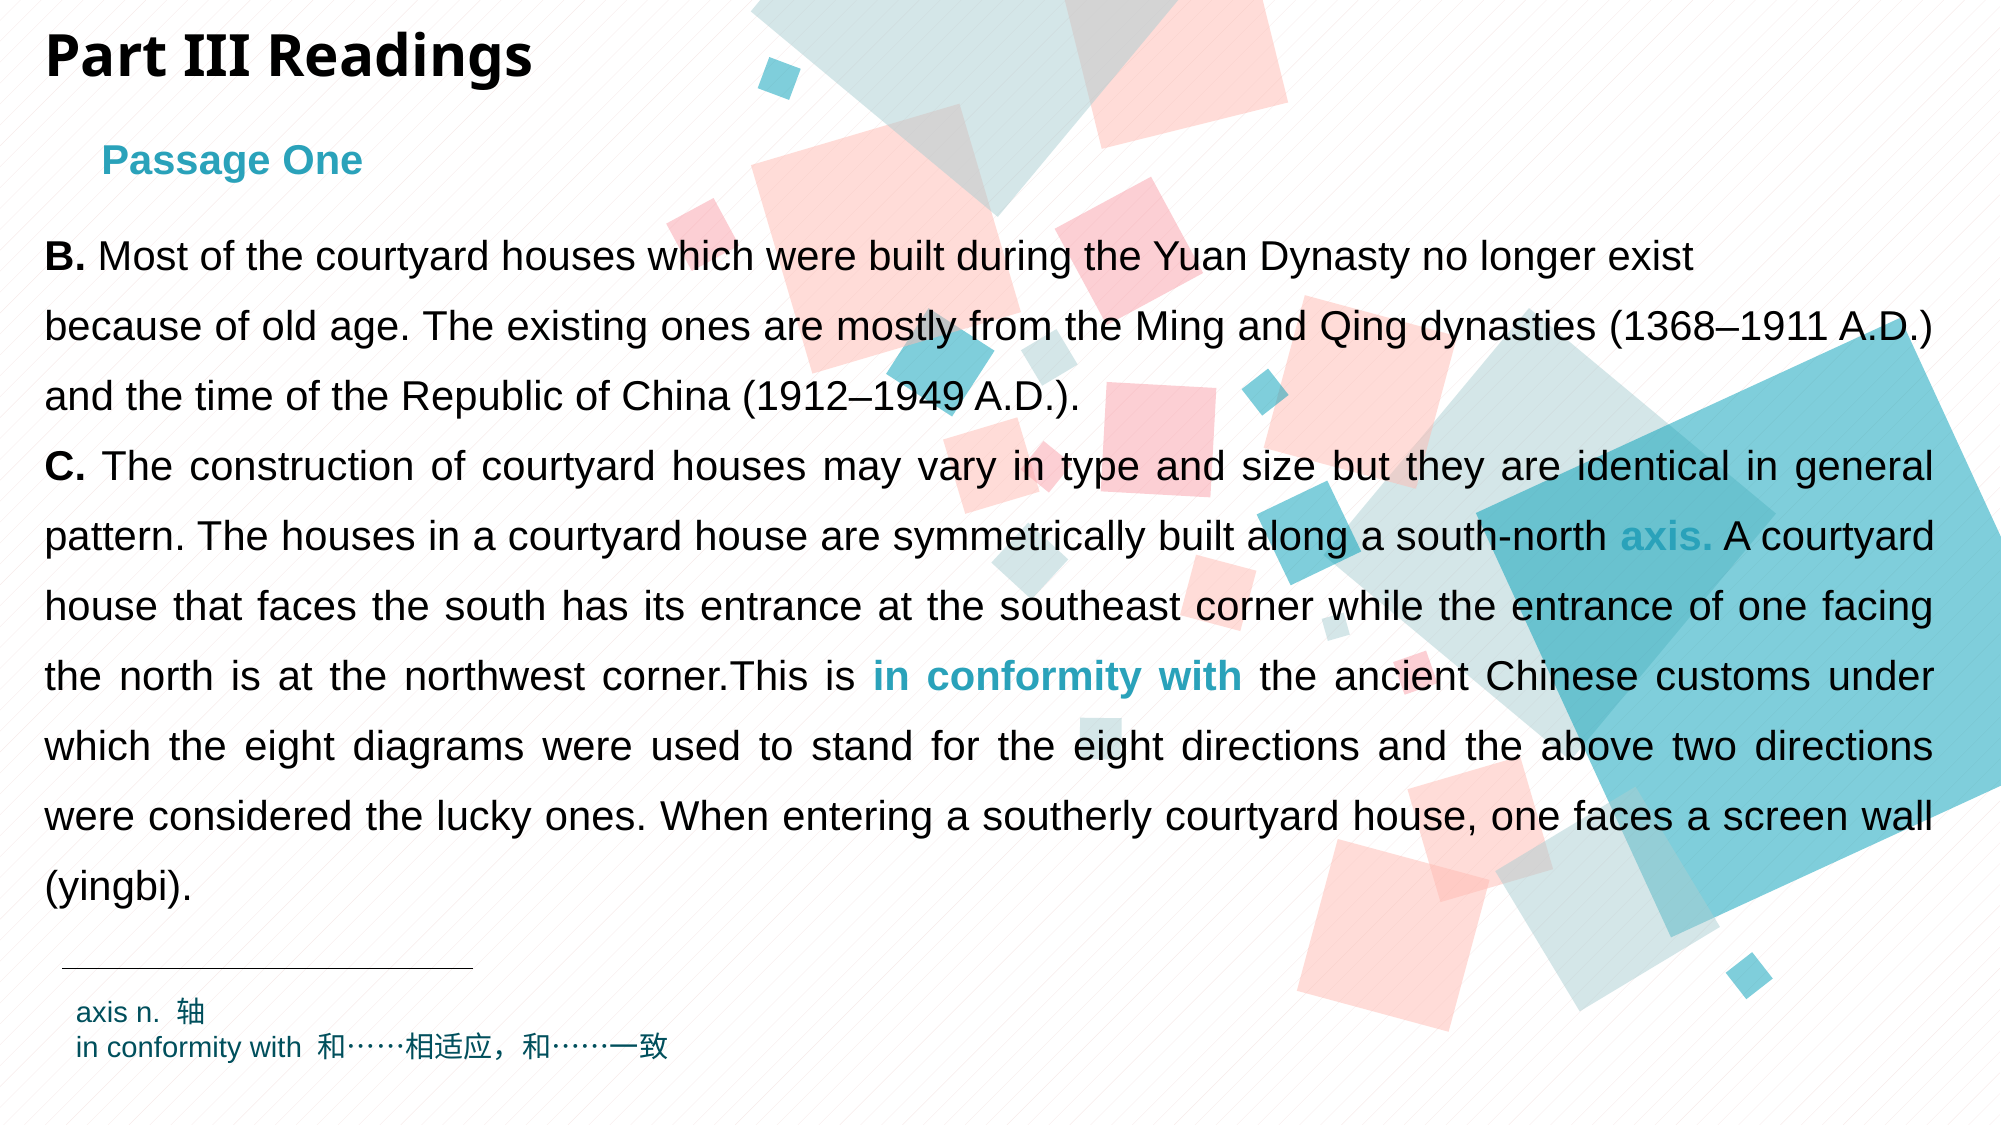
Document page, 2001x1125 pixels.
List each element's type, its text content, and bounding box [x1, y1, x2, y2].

text_box axis n. 轴 in conformity with 和……相适应，和……一致 [61, 986, 949, 1071]
text_box Passage One [86, 100, 1499, 241]
text_box B. Most of the courtyard houses which were built during the Yuan Dynasty no longer exist because of old age. The existing ones are mostly from the Ming and Qing dynasties (1368–1911 A.D.) and the time of the Republic of China (1912–1949 A.D.). C. The construction of courtyard houses may vary in type and size but they are identical in general pattern. The houses in a courtyard house are symmetrically built along a south-north axis. A courtyard house that faces the south has its entrance at the southeast corner while the entrance of one facing the north is at the northwest corner.This is in conformity with the ancient Chinese customs under which the eight diagrams were used to stand for the eight directions and the above two directions were considered the lucky ones. When entering a southerly courtyard house, one faces a screen wall (yingbi). [29, 201, 1950, 917]
text_box Part III Readings [29, 14, 949, 101]
